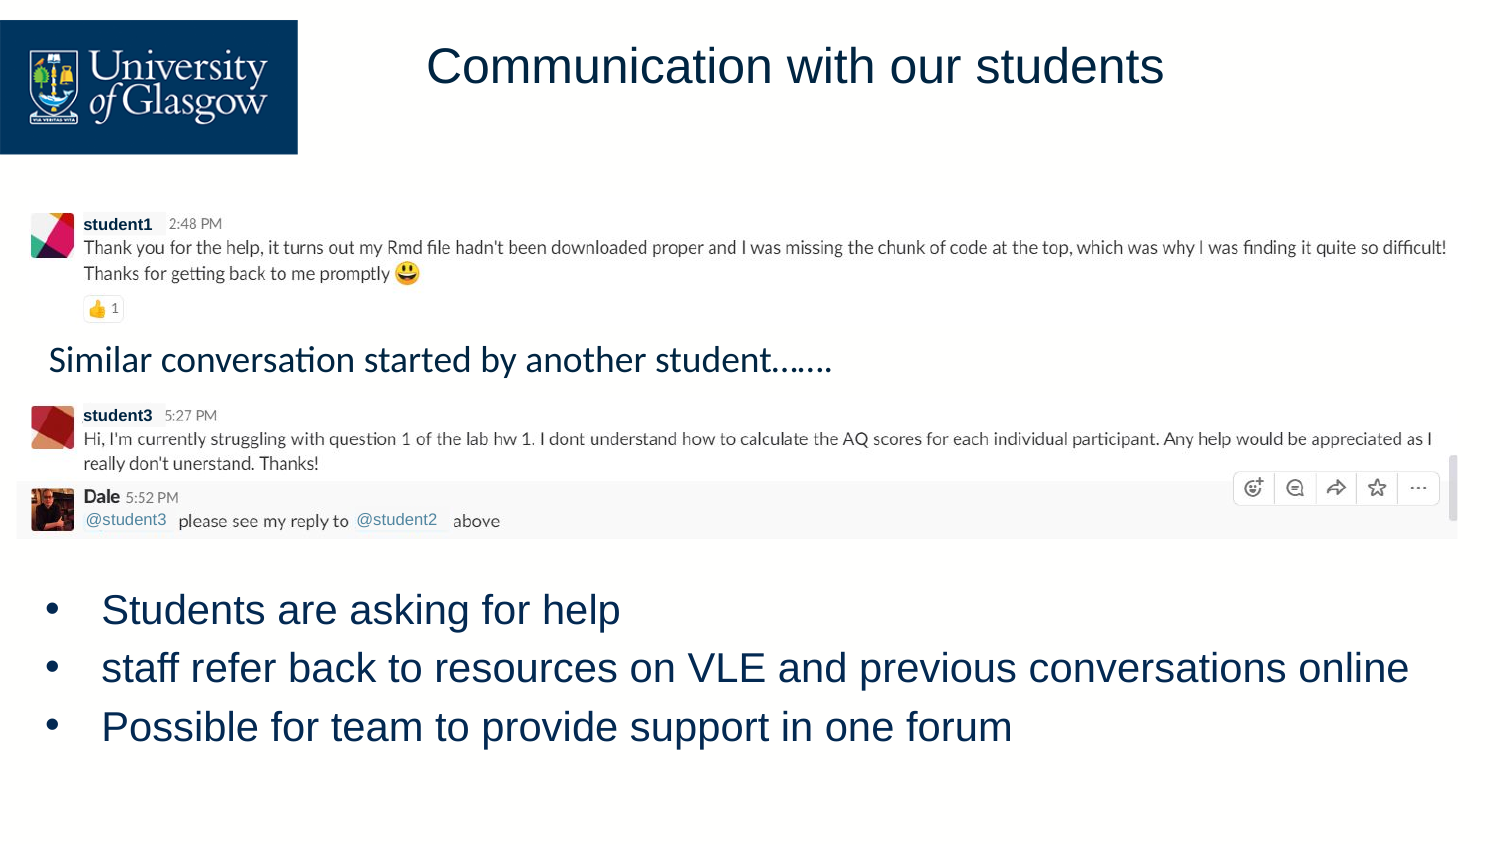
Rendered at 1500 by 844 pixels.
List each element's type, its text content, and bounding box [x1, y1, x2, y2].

picture [16, 398, 1458, 540]
picture [0, 0, 1500, 160]
picture [29, 197, 1471, 326]
text_box Similar conversation started by another student……. [33, 334, 858, 388]
list Students are asking for help staff refer back to resources on VLE and previous conversations online Possible for team to provide support in one forum [30, 575, 1448, 765]
